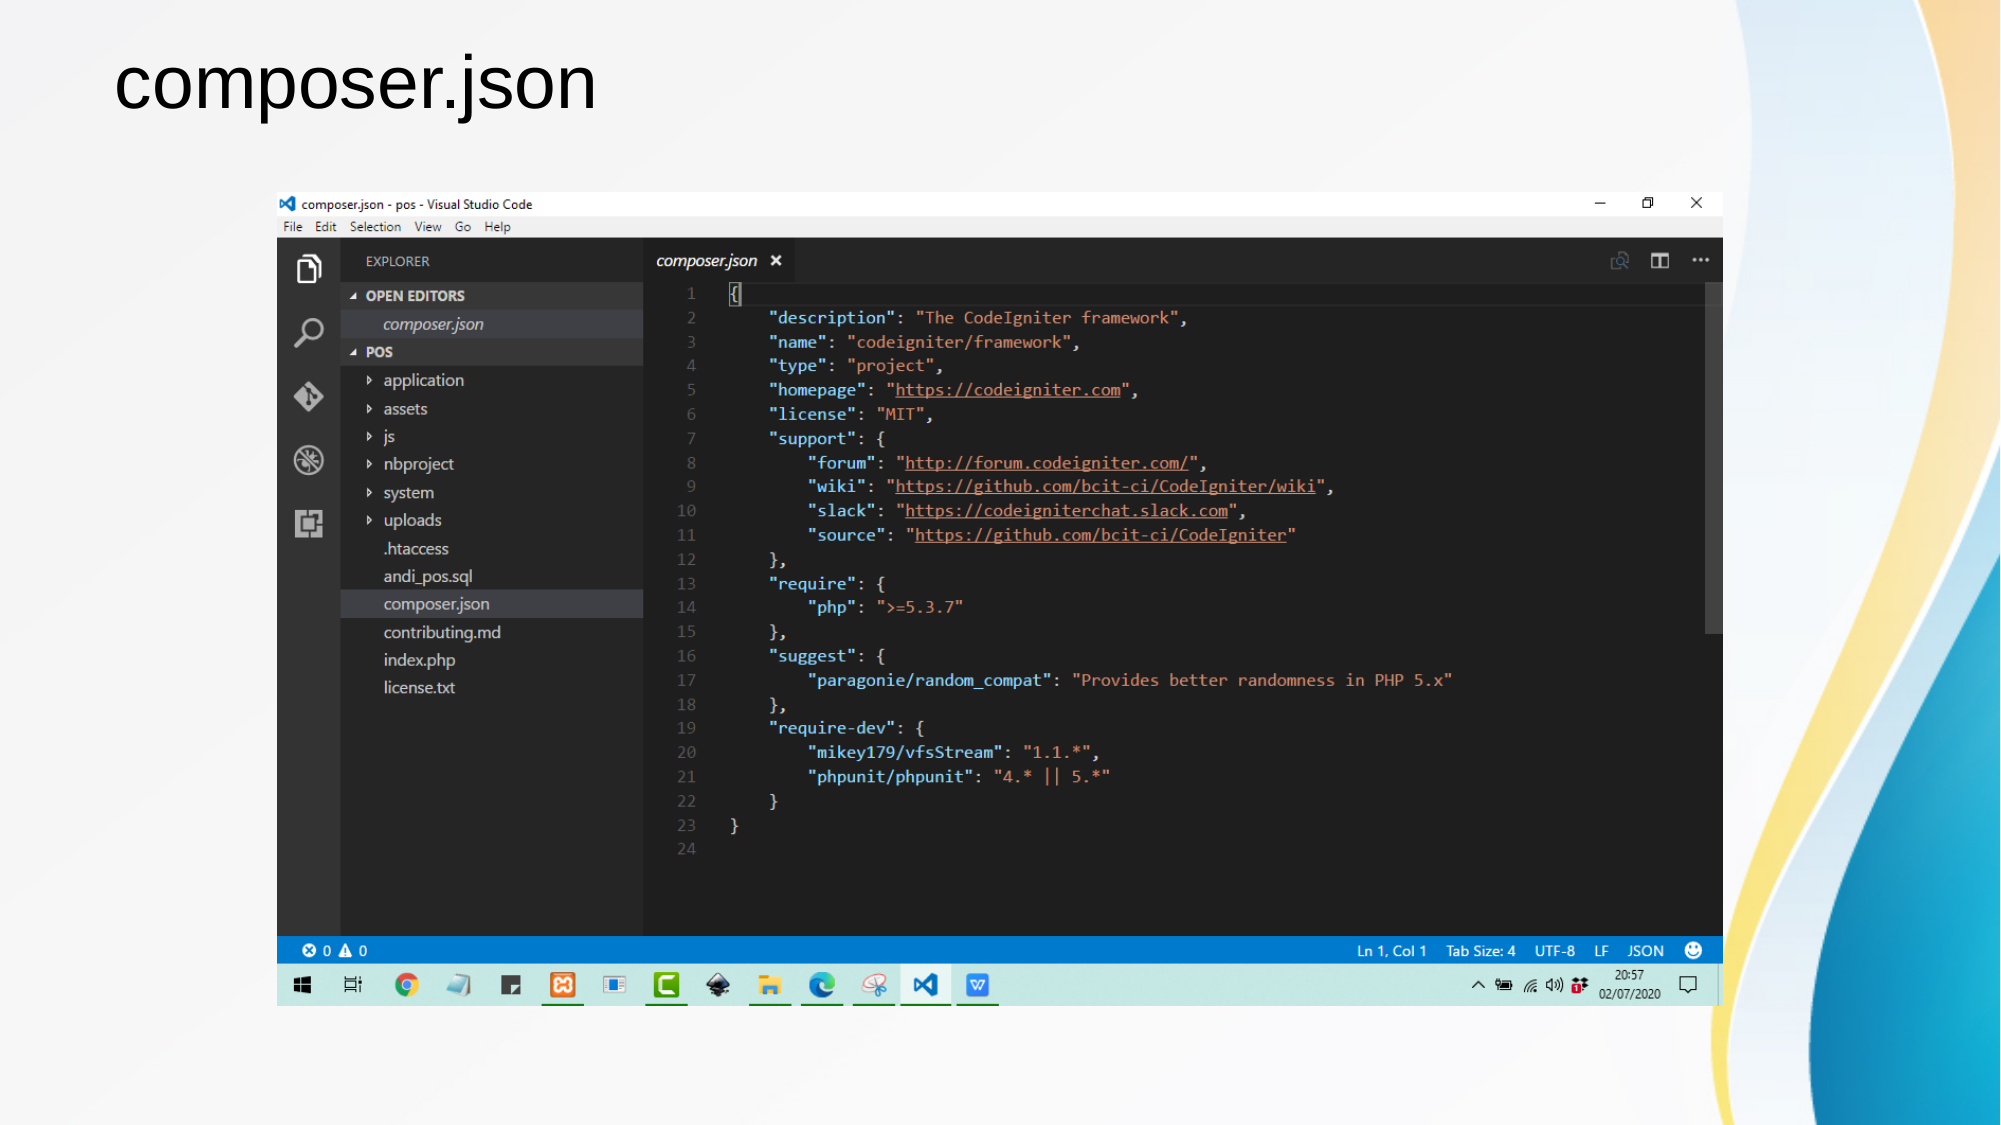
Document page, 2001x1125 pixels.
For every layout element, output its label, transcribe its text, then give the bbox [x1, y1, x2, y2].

picture [0, 0, 2001, 1125]
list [277, 192, 1723, 1006]
title composer.json [99, 30, 1901, 127]
